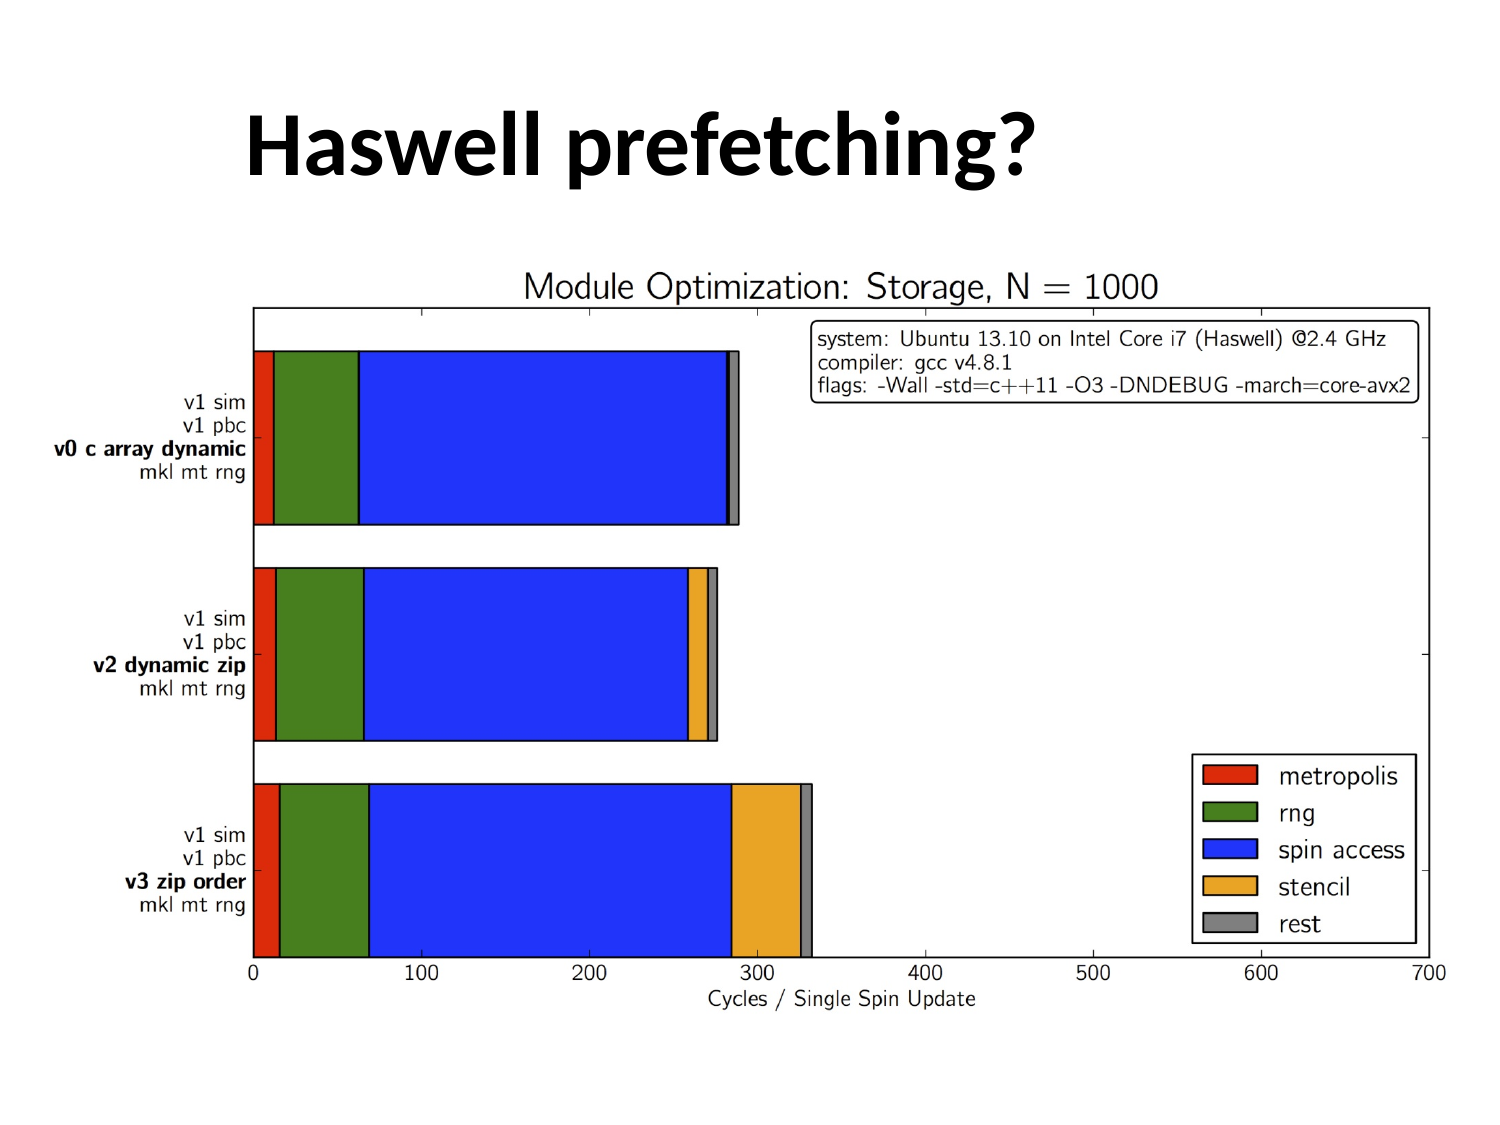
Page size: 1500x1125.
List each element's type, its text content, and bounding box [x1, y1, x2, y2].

picture [40, 259, 1460, 1024]
title Haswell prefetching? [230, 45, 1425, 233]
